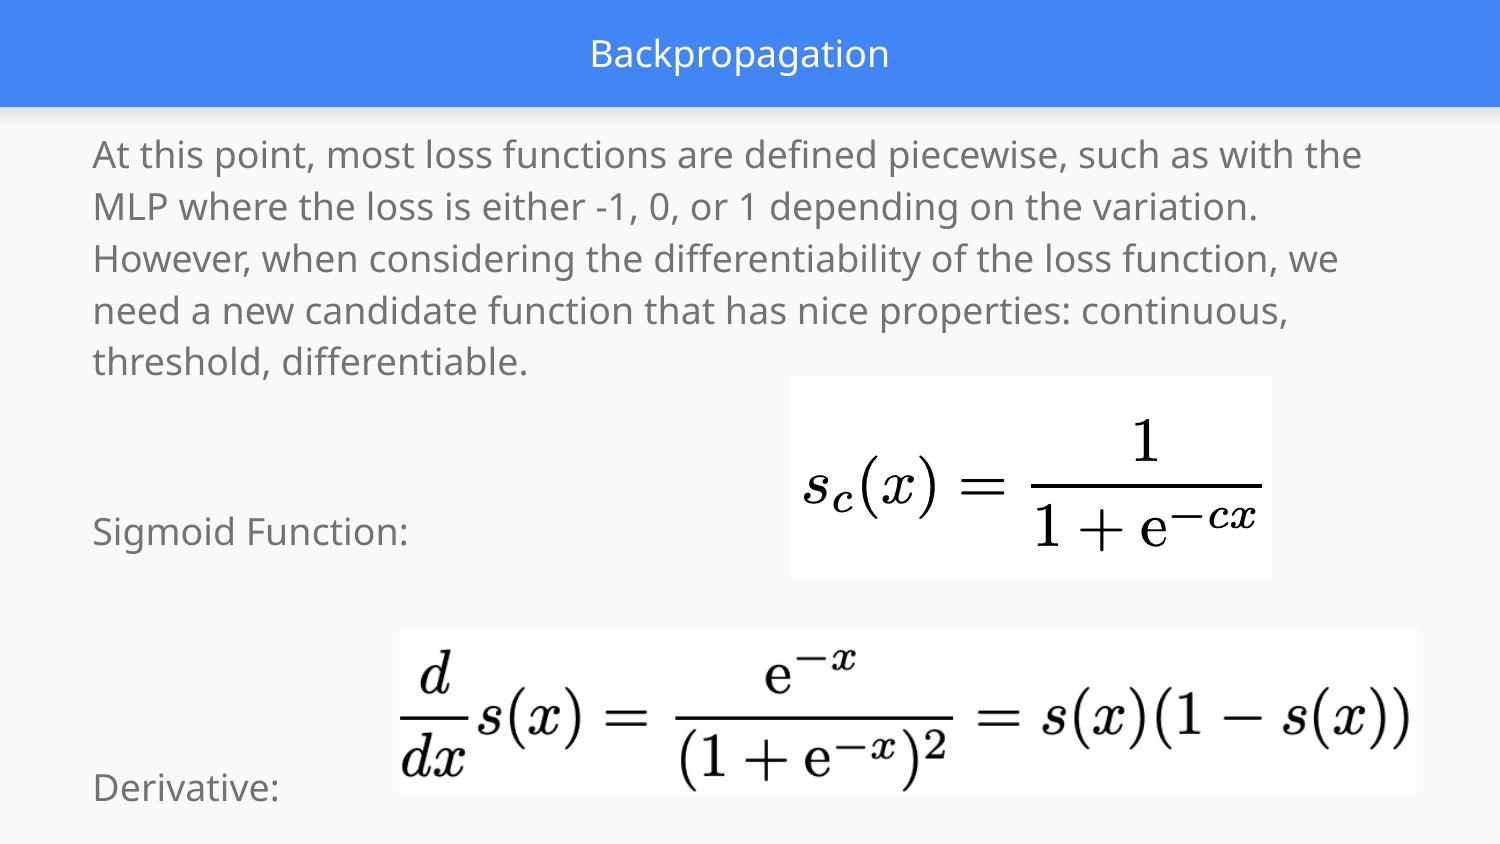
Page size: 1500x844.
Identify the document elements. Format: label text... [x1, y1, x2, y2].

picture [790, 375, 1273, 580]
title Backpropagation [16, 2, 1464, 102]
list At this point, most loss functions are defined piecewise, such as with the MLP where the loss is either -1, 0, or 1 depending on the variation. However, when considering the differentiability of the loss function, we need a new candidate function that has nice properties: continuous, threshold, differentiable. Sigmoid Function: Derivative: [77, 109, 1427, 800]
picture [398, 630, 1417, 796]
